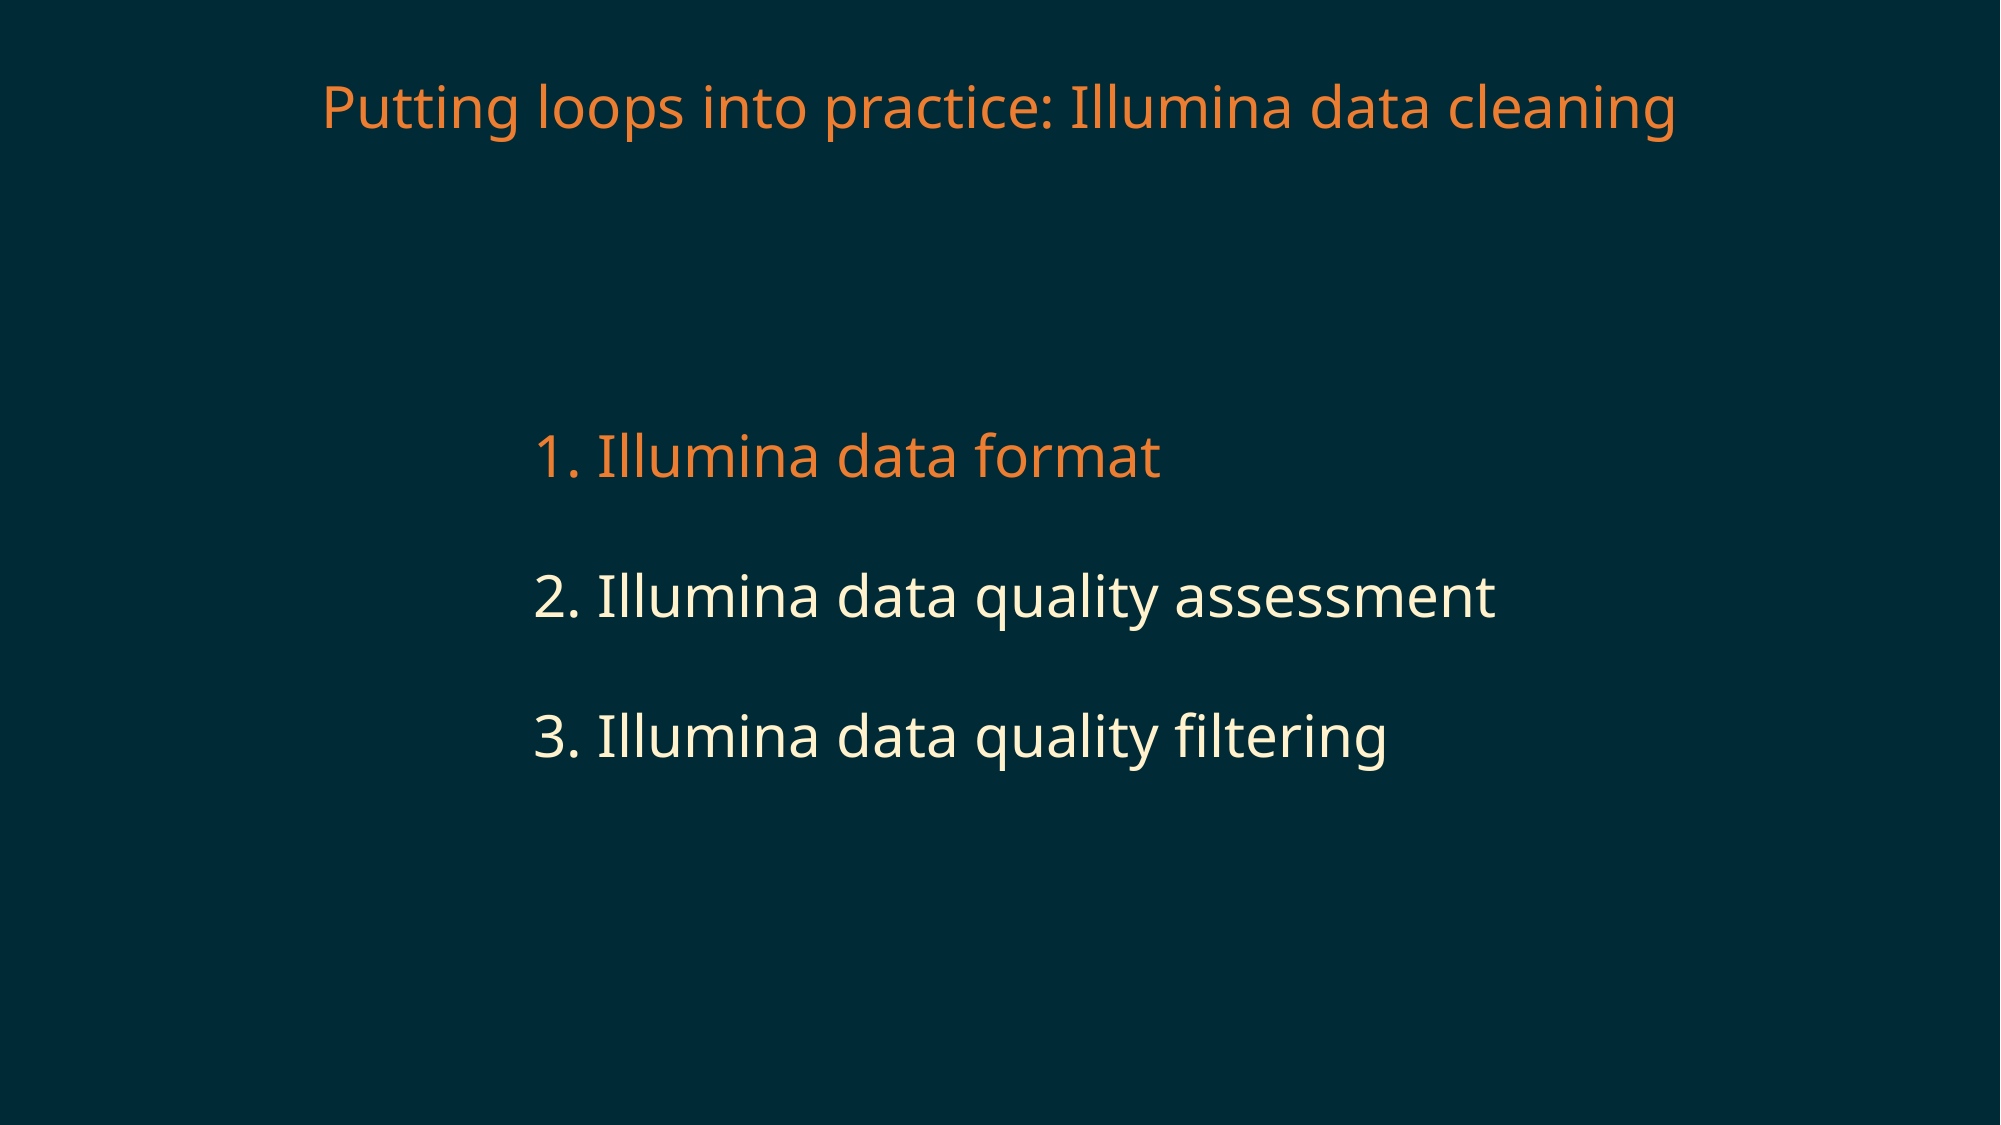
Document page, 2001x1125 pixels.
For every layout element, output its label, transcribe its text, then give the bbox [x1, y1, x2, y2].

text_box 1. Illumina data format 2. Illumina data quality assessment 3. Illumina data quality filtering [518, 411, 1512, 777]
text_box Putting loops into practice: Illumina data cleaning [0, 62, 2000, 147]
